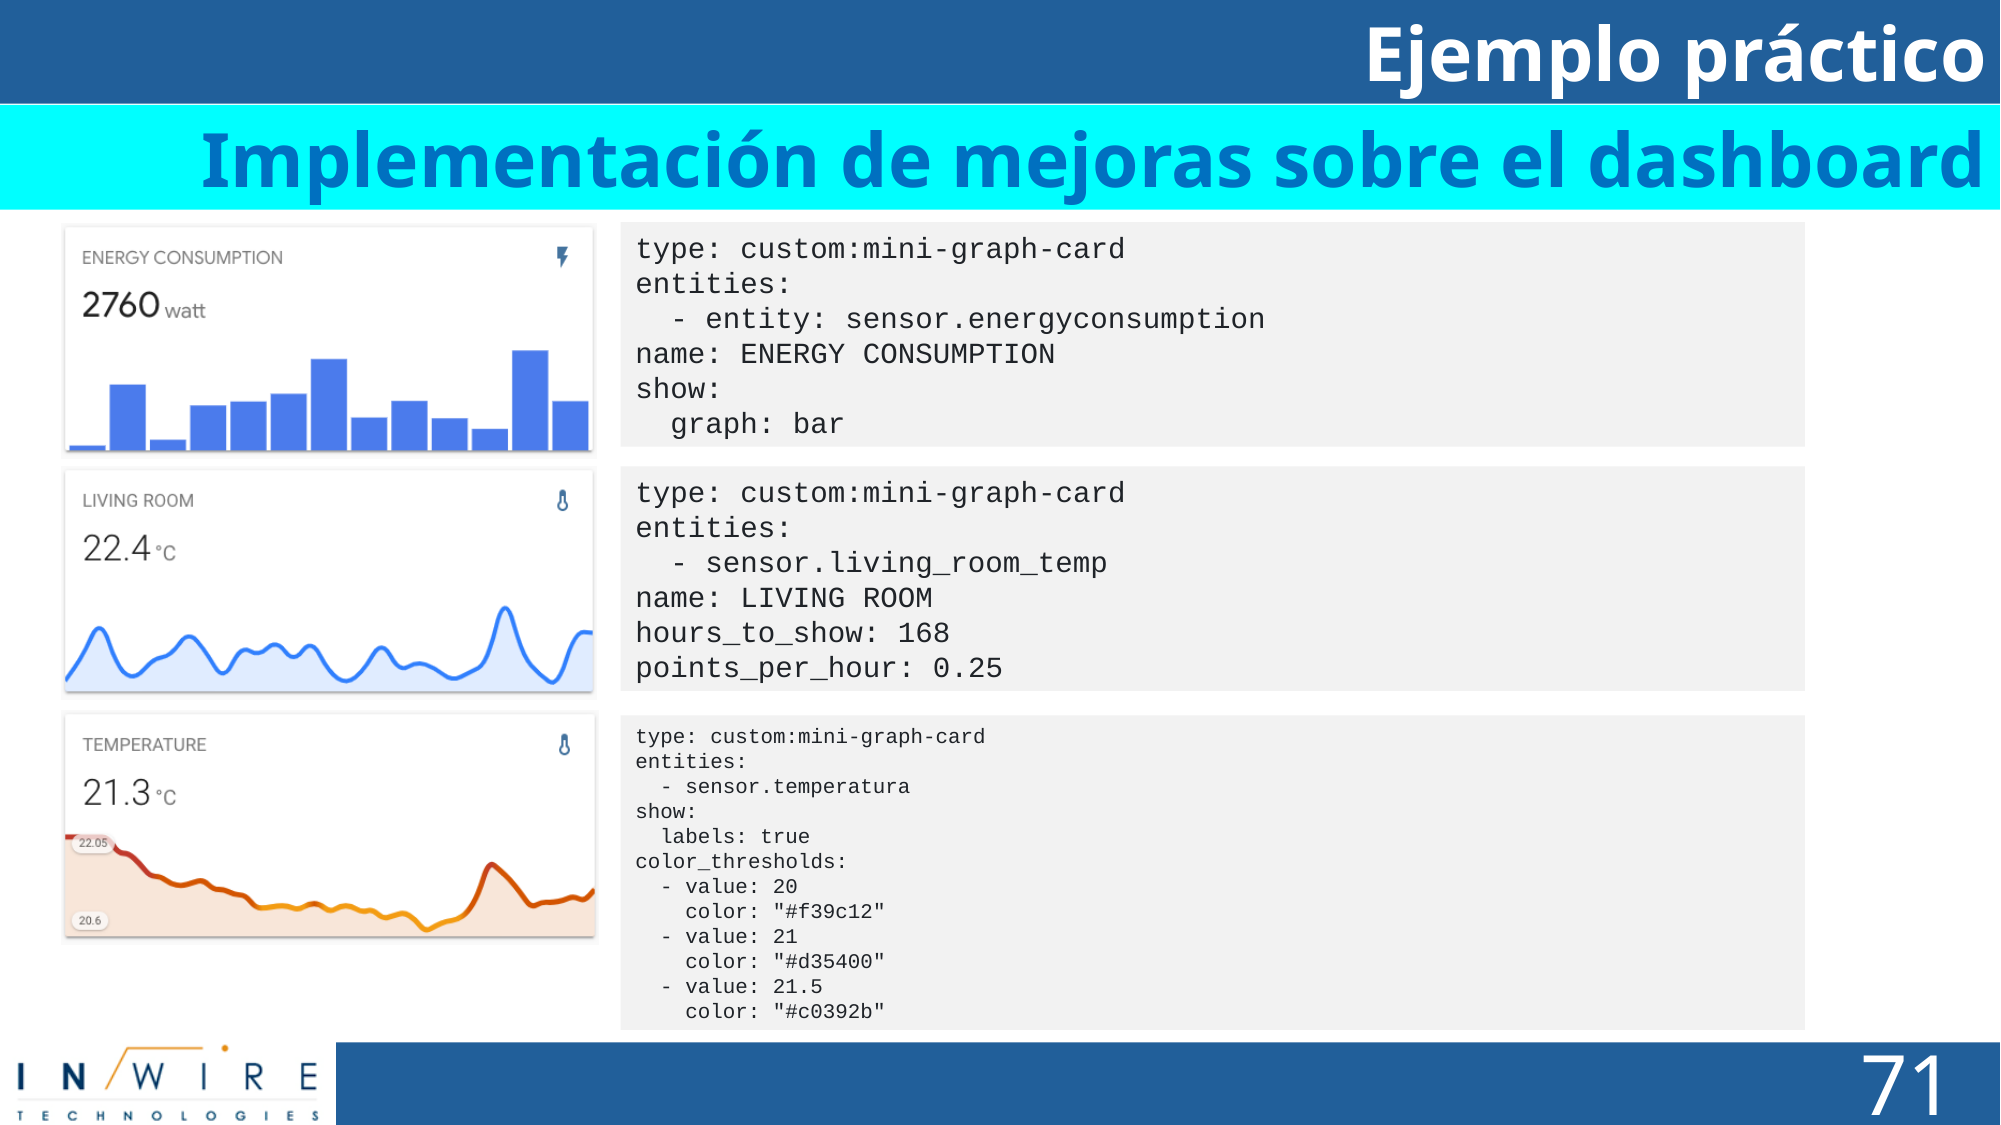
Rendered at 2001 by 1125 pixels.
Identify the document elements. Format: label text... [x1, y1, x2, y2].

picture [61, 710, 600, 946]
text_box type: custom:mini-graph-card entities: - sensor.living_room_temp name: LIVING ROOM hours_to_show: 168 points_per_hour: 0.25 [620, 466, 1805, 691]
picture [0, 1037, 336, 1125]
picture [61, 223, 598, 459]
text_box type: custom:mini-graph-card entities: - sensor.temperatura show: labels: true color_thresholds: - value: 20 color: "#f39c12" - value: 21 color: "#d35400" - value: 21.5 color: "#c0392b" [620, 715, 1805, 1030]
picture [61, 465, 598, 701]
text_box type: custom:mini-graph-card entities: - entity: sensor.energyconsumption name: ENERGY CONSUMPTION show: graph: bar [620, 222, 1805, 447]
text_box Implementación de mejoras sobre el dashboard [0, 104, 2000, 210]
text_box Ejemplo práctico [0, 0, 2000, 104]
